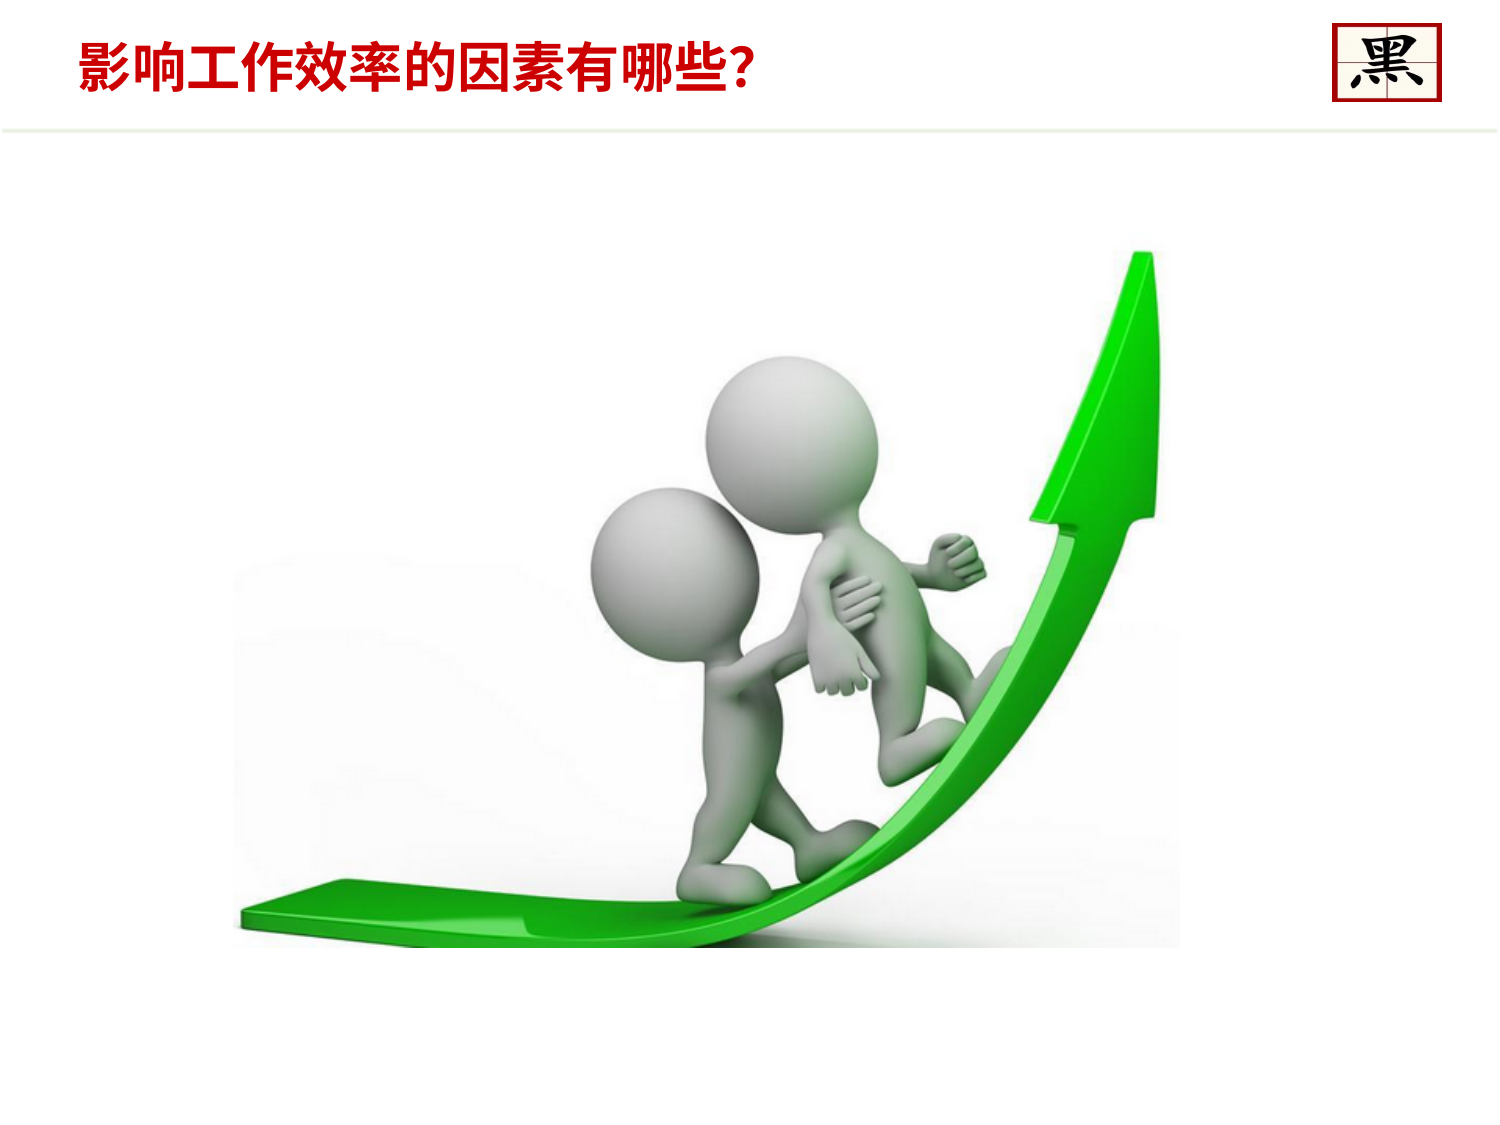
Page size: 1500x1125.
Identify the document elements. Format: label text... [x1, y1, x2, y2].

picture [1, 1, 1499, 1124]
title 影响工作效率的因素有哪些？ [62, 18, 1223, 114]
